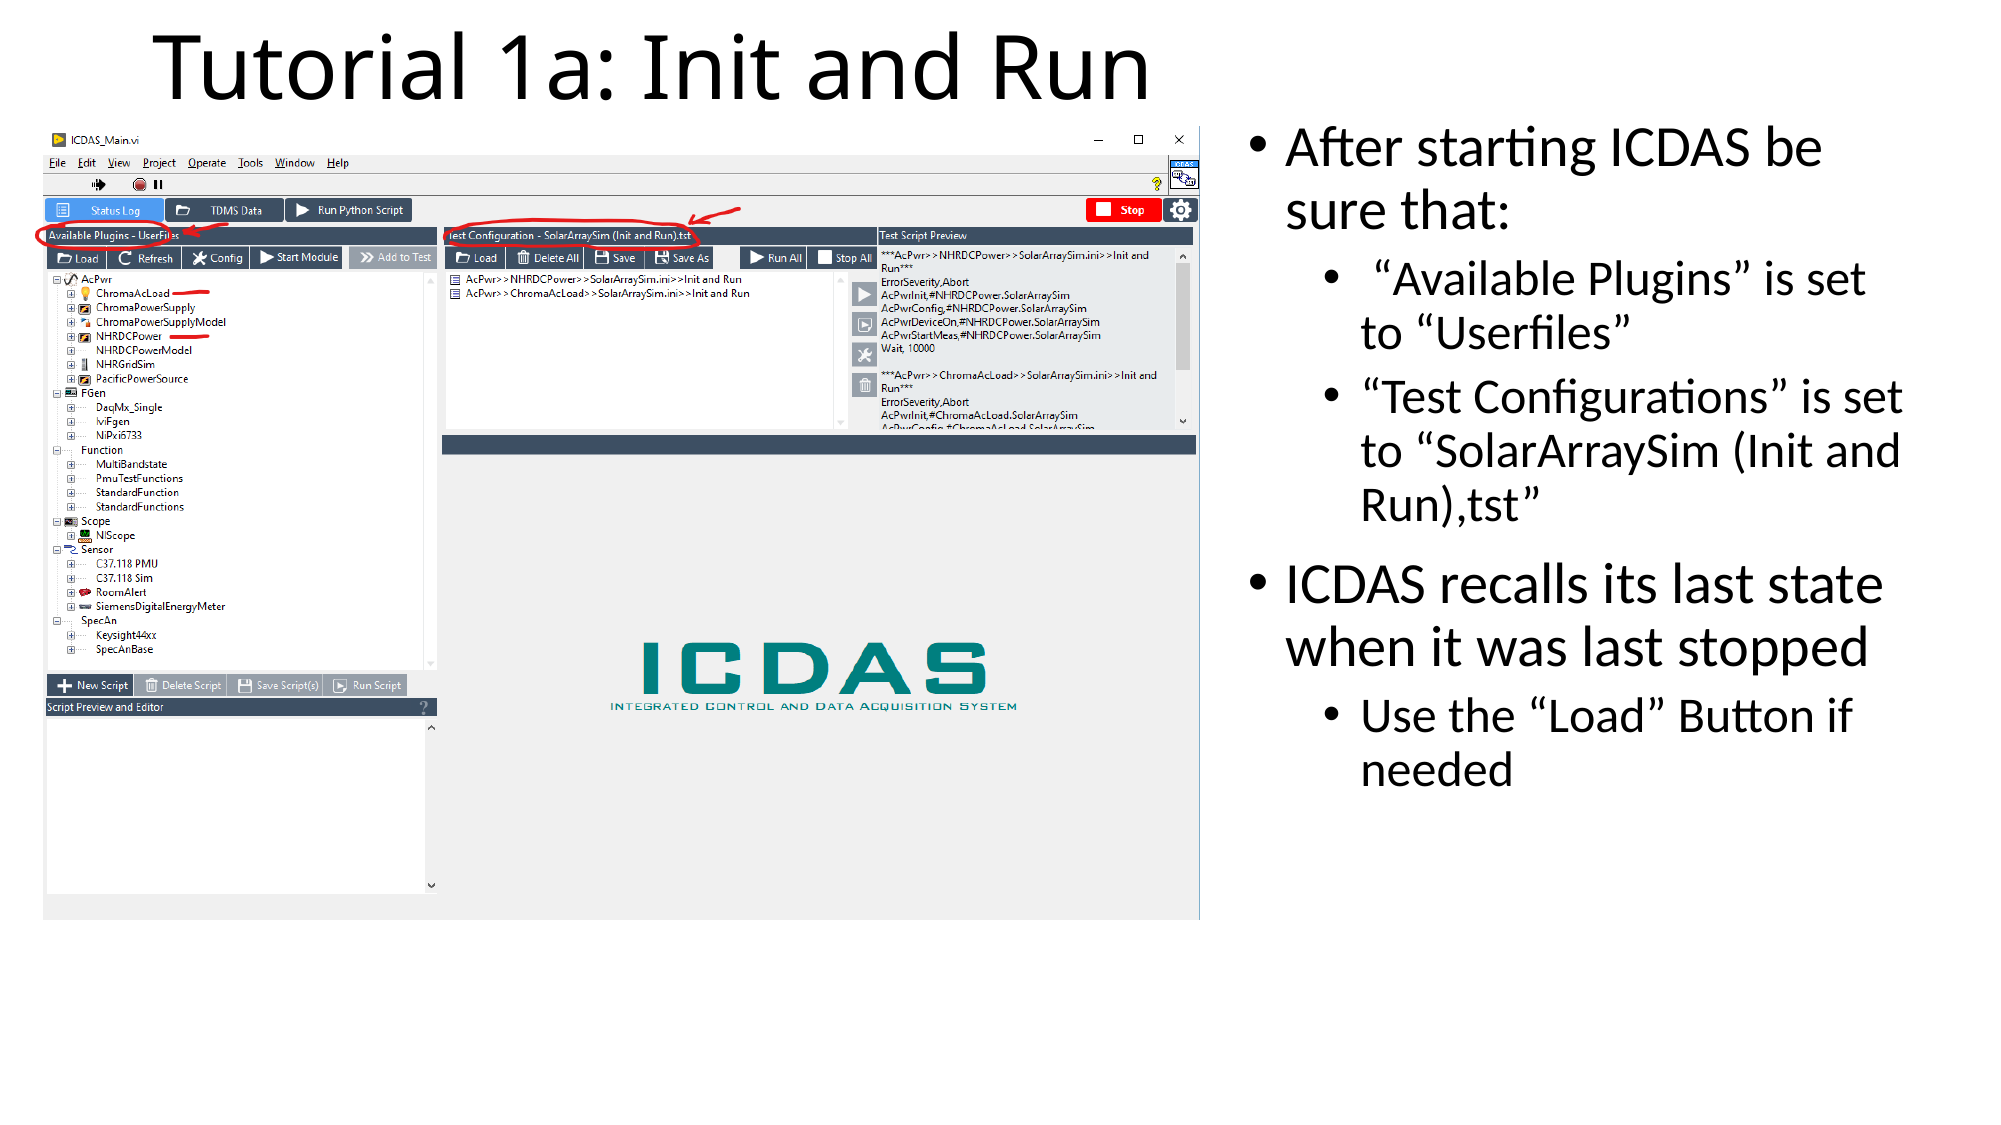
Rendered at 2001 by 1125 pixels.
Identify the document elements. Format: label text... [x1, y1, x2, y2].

picture [32, 125, 1200, 920]
list After starting ICDAS be sure that: “Available Plugins” is set to “Userfiles” “Test Configurations” is set to “SolarArraySim (Init and Run),tst” ICDAS recalls its last state when it was last stopped Use the “Load” Button if needed [1233, 108, 1929, 1017]
title Tutorial 1a: Init and Run [137, 14, 1863, 127]
